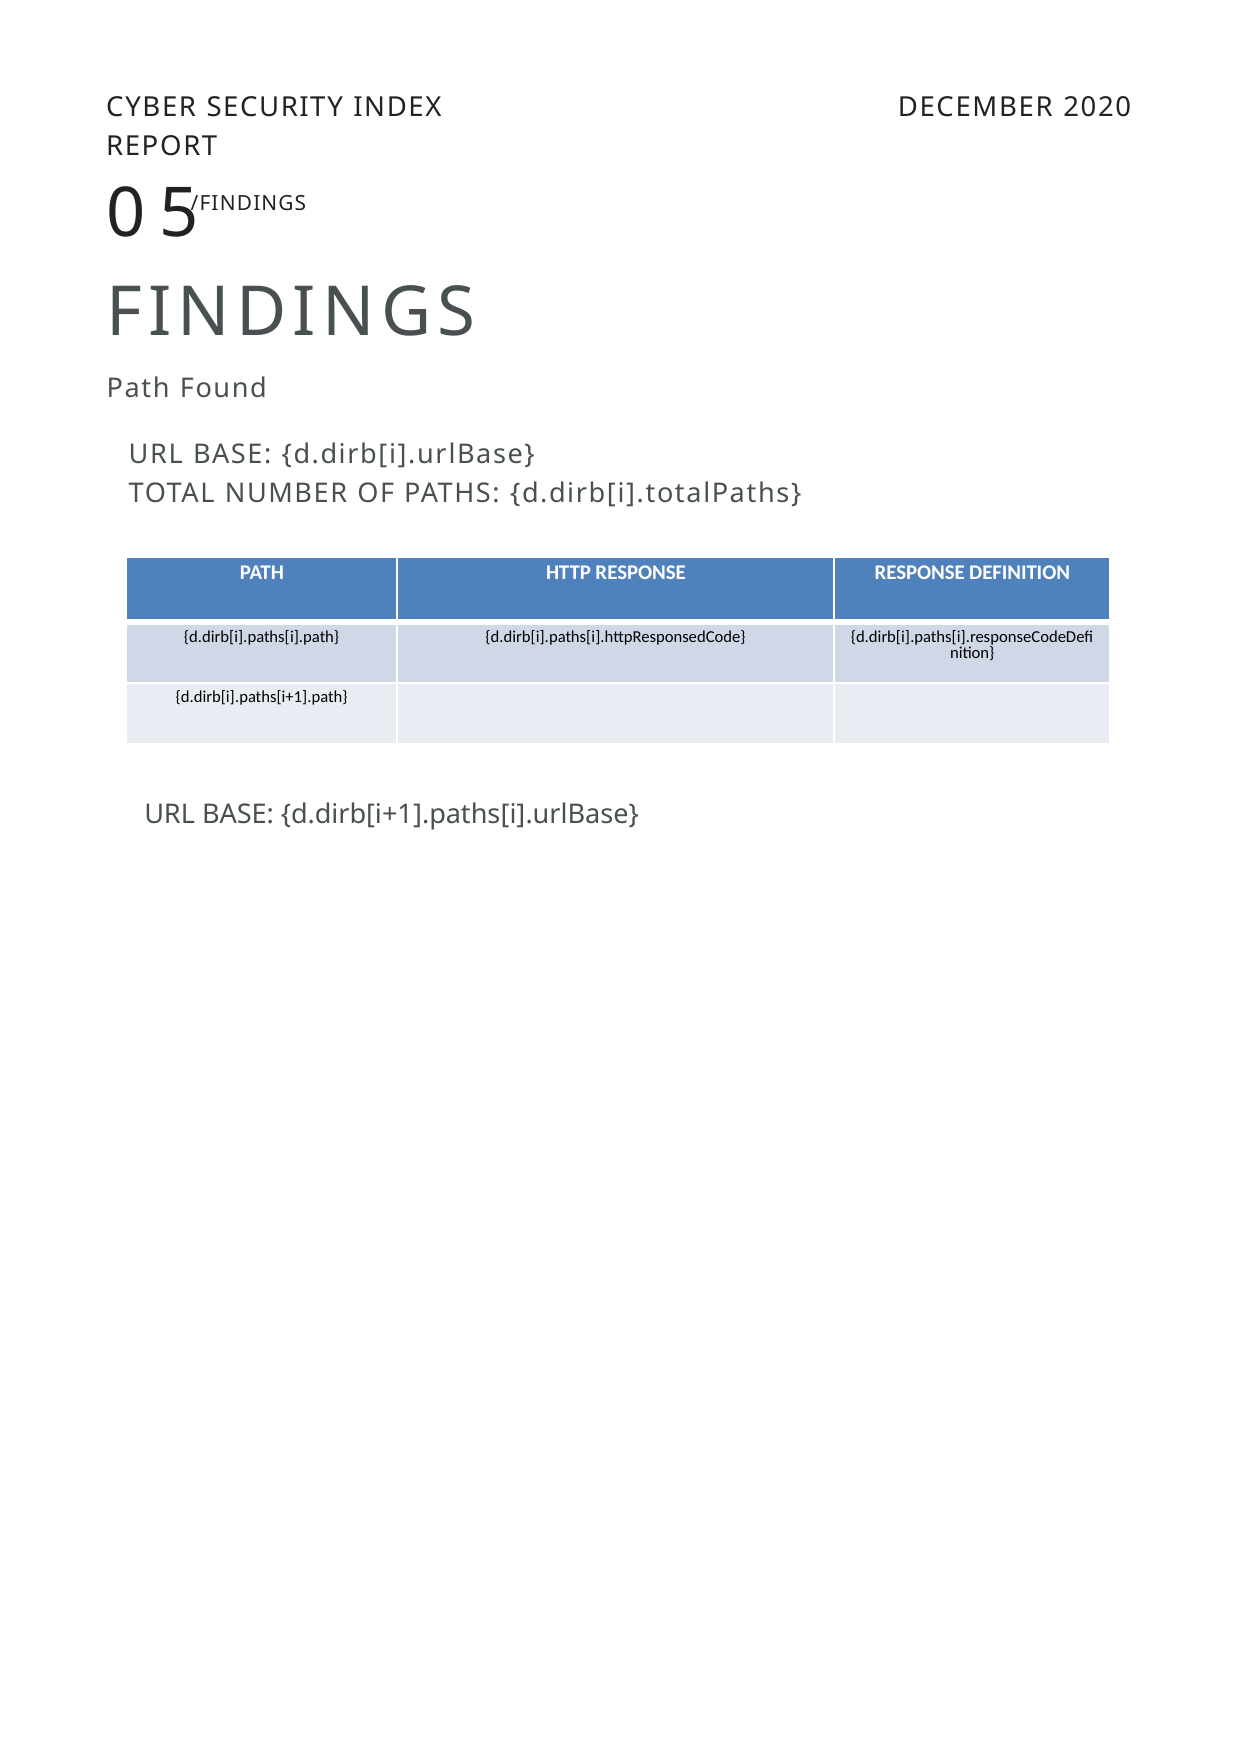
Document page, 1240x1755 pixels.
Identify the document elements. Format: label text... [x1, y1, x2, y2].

table_header HTTP RESPONSE [398, 558, 833, 619]
table_cell [835, 684, 1109, 743]
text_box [105, 153, 463, 239]
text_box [105, 86, 1132, 121]
text_box URL BASE: {d.dirb[i+1].paths[i].urlBase} [129, 788, 850, 837]
text_box Path Found [106, 364, 776, 403]
table_cell {d.dirb[i].paths[i].responseCodeDefinition} [835, 625, 1109, 682]
text_box URL BASE: {d.dirb[i].urlBase} TOTAL NUMBER OF PATHS: {d.dirb[i].totalPaths} [128, 430, 1073, 508]
table_cell {d.dirb[i].paths[i+1].path} [127, 684, 396, 743]
table_cell {d.dirb[i].paths[i].path} [127, 625, 396, 682]
table_cell {d.dirb[i].paths[i].httpResponsedCode} [398, 625, 833, 682]
table_header PATH [127, 558, 396, 619]
text_box FINDINGS [106, 270, 775, 350]
table_cell [398, 684, 833, 743]
table_header RESPONSE DEFINITION [835, 558, 1109, 619]
